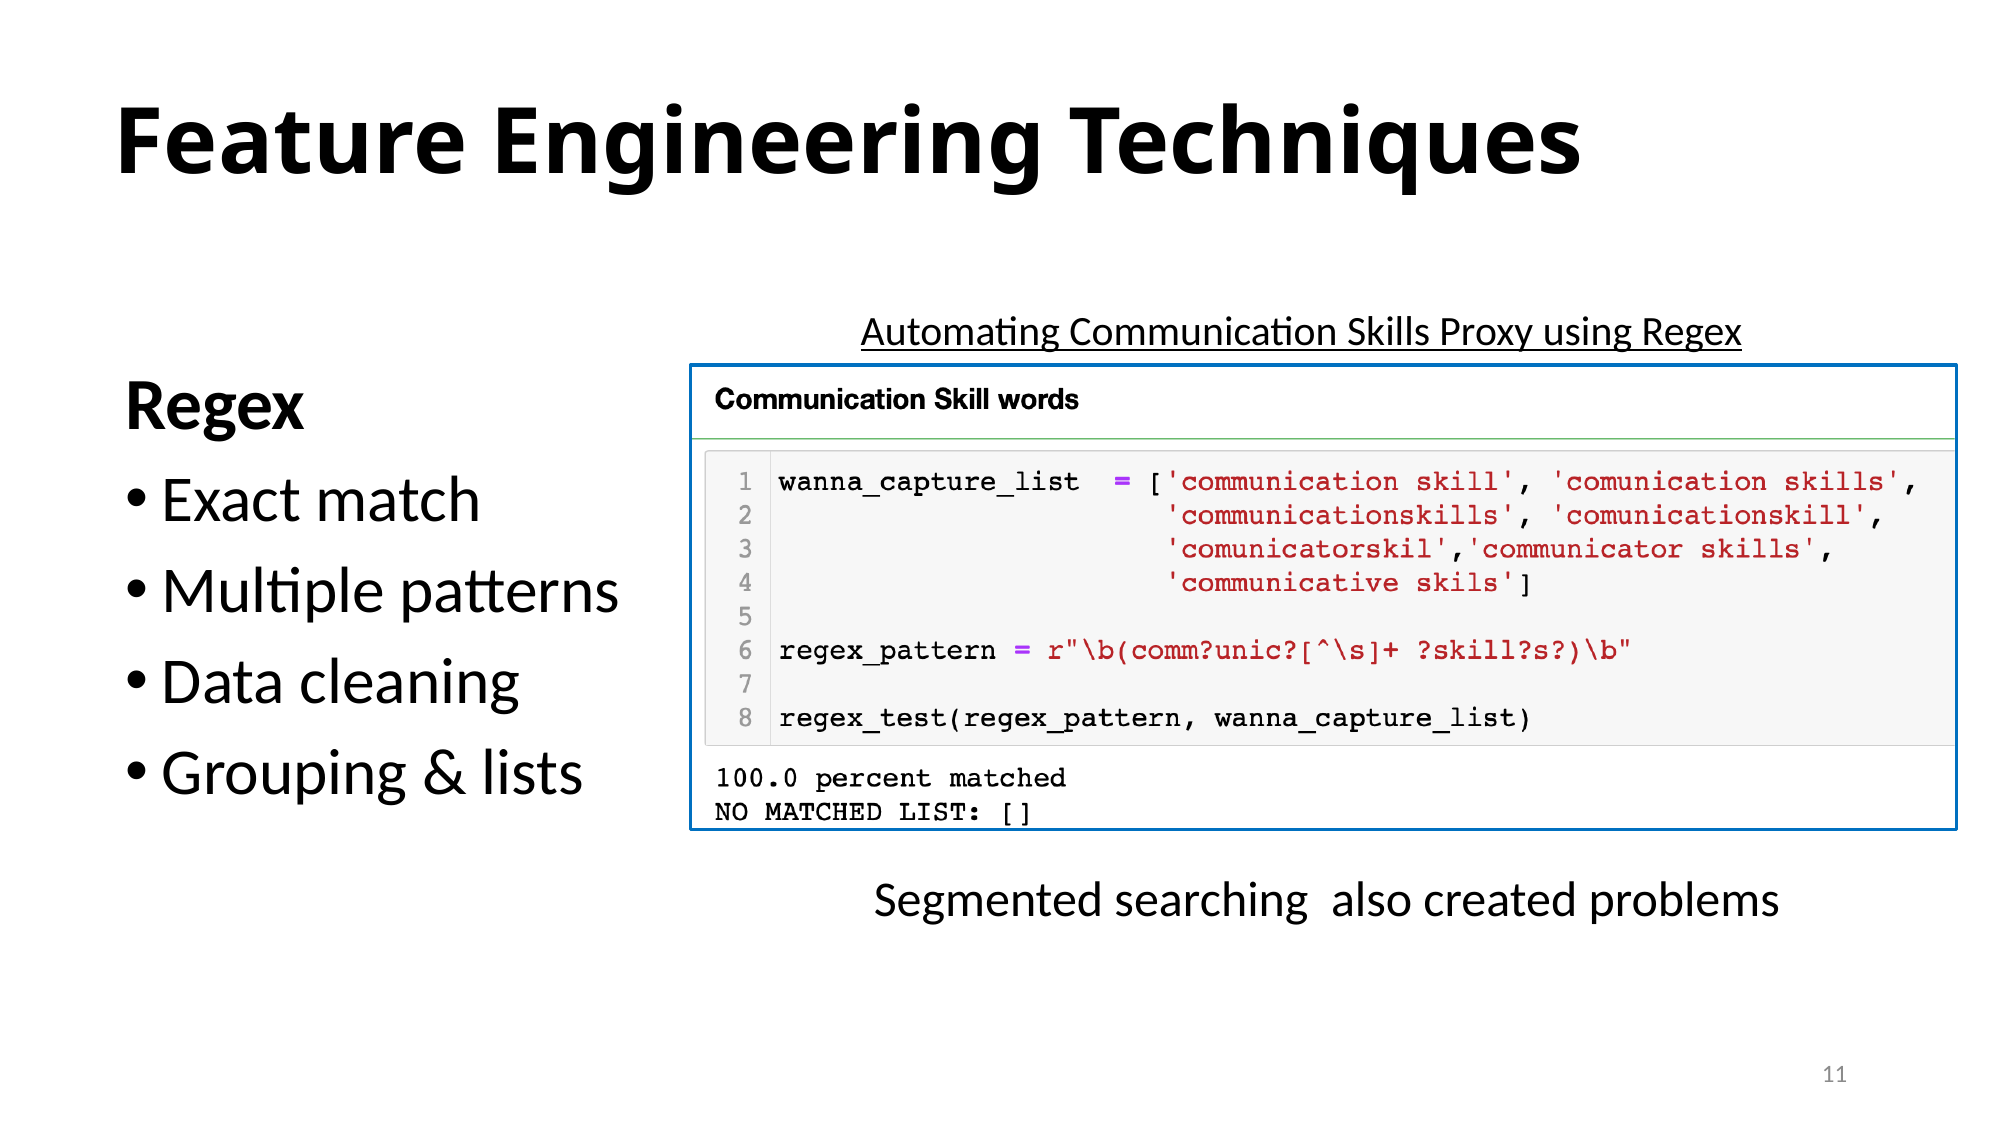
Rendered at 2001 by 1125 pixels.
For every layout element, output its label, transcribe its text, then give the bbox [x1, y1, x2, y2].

title Feature Engineering Techniques [98, 75, 1892, 212]
picture [691, 366, 1955, 828]
text_box Automating Communication Skills Proxy using Regex [845, 296, 1801, 362]
slide_number 11 [1412, 1042, 1863, 1103]
text_box Segmented searching also created problems [783, 859, 1863, 935]
text_box Regex Exact match Multiple patterns Data cleaning Grouping & lists [110, 358, 734, 820]
